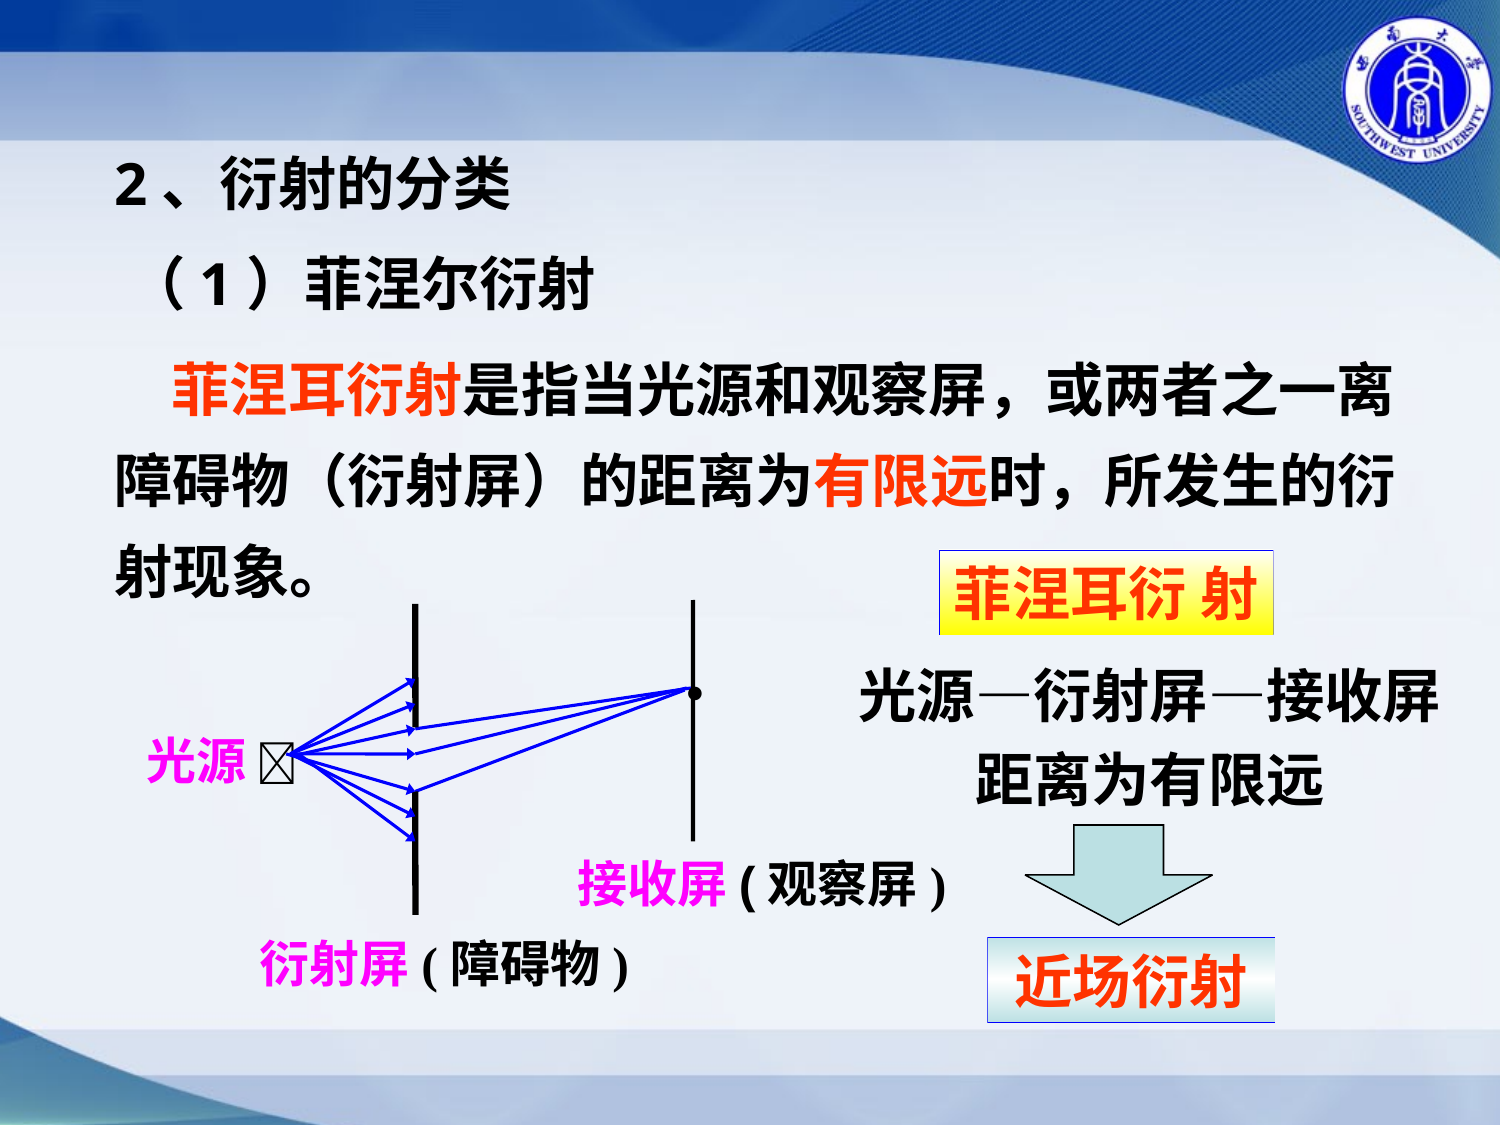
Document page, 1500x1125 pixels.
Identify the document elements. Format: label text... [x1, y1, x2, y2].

text_box 光源—衍射屏—接收屏距离为有限远 [837, 637, 1463, 821]
text_box 菲涅耳衍 射 [939, 549, 1274, 635]
text_box 接收屏(观察屏) [574, 849, 950, 927]
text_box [416, 687, 691, 792]
text_box [1025, 825, 1213, 925]
text_box 菲涅耳衍射是指当光源和观察屏，或两者之一离障碍物（衍射屏）的距离为有限远时，所发生的衍射现象。 [99, 324, 1450, 613]
text_box 光源  [144, 727, 286, 790]
text_box （1）菲涅尔衍射 [112, 239, 650, 325]
text_box 衍射屏(障碍物) [244, 924, 644, 1000]
text_box 2、衍射的分类 [99, 139, 550, 225]
text_box 近场衍射 [987, 937, 1275, 1023]
text_box · [679, 635, 749, 713]
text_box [286, 678, 416, 842]
